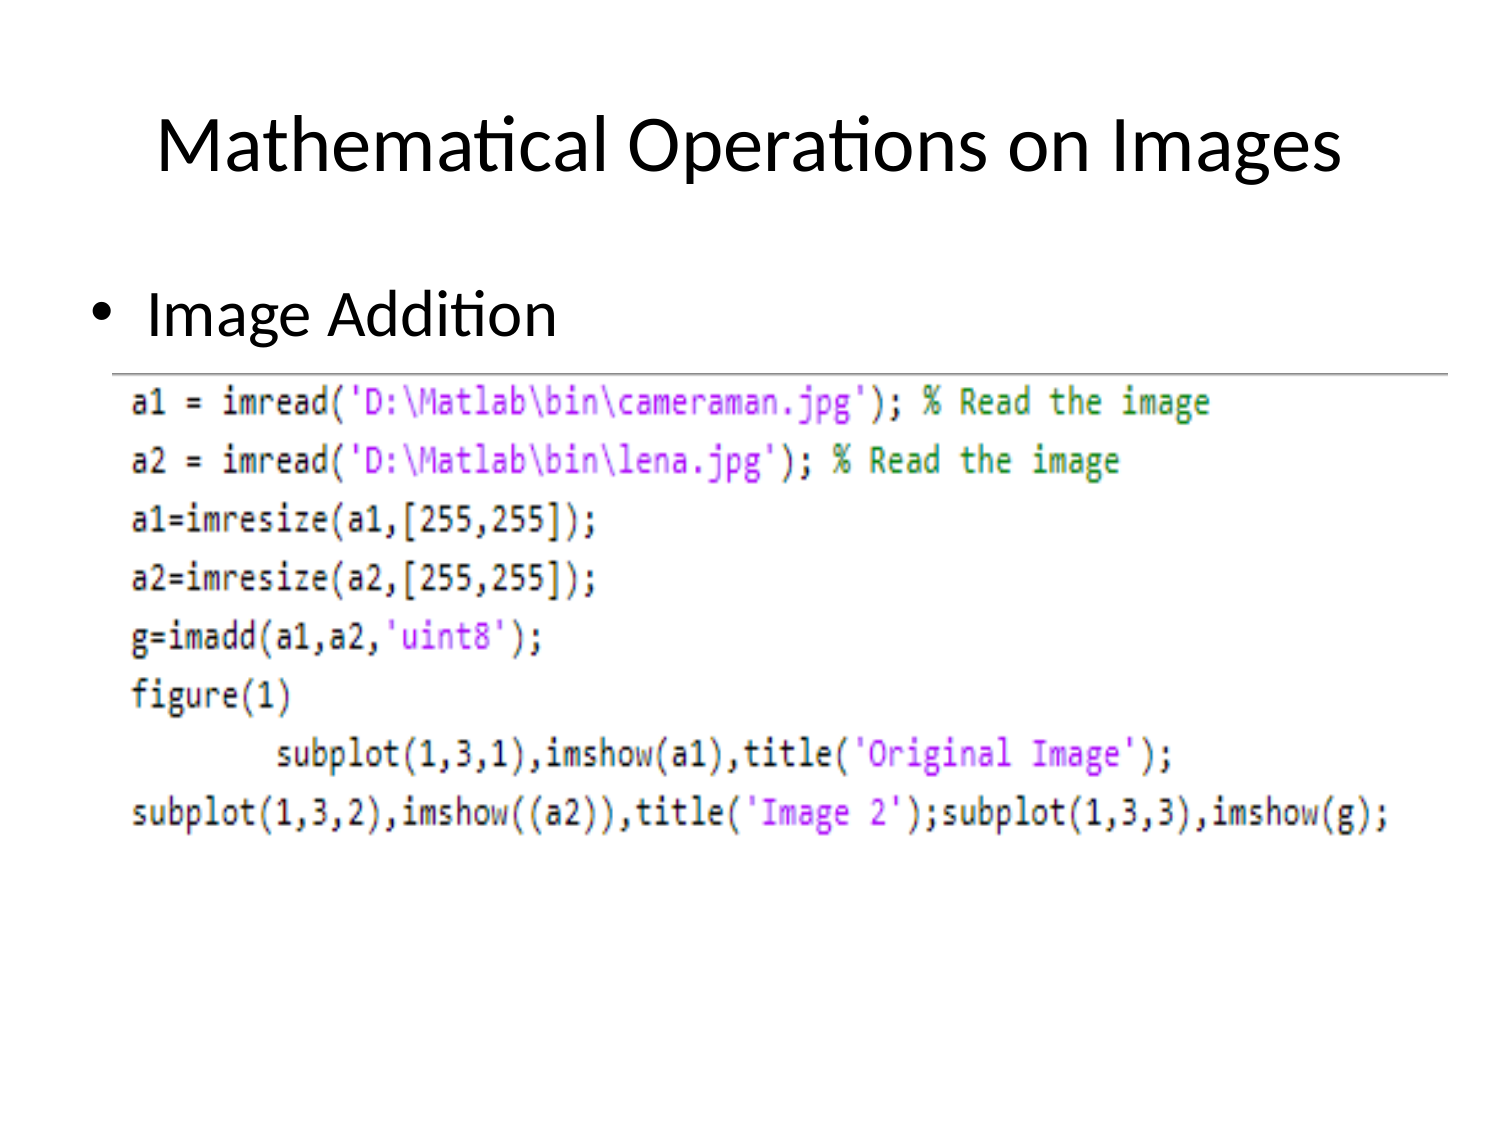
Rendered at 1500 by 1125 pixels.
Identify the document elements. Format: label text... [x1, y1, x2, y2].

title Mathematical Operations on Images [75, 45, 1425, 233]
picture [111, 373, 1449, 953]
list Image Addition [75, 262, 1425, 1005]
